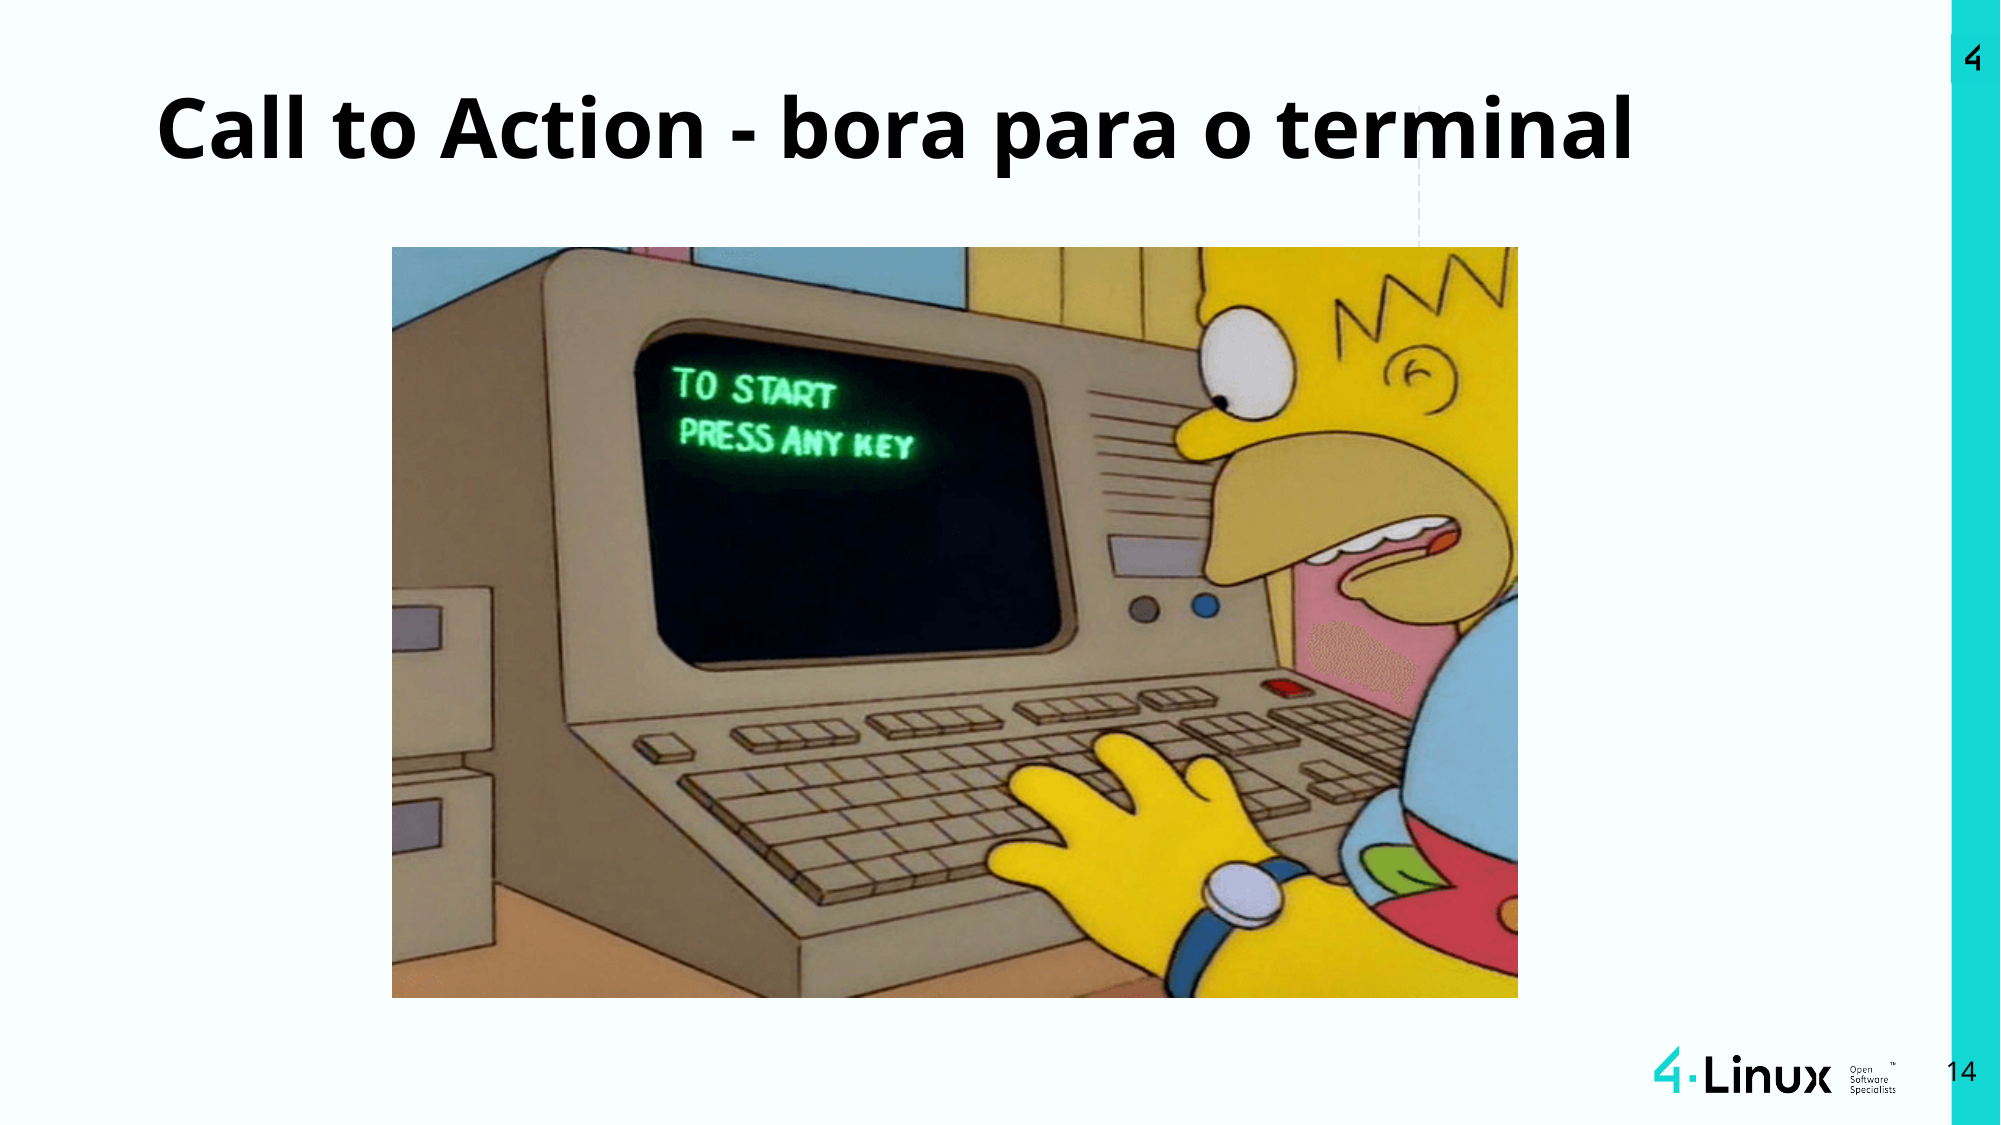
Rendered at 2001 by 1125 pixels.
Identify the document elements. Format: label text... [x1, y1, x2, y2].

picture [1951, 34, 2000, 83]
slide_number ‹#› [1871, 1038, 1992, 1125]
picture [392, 247, 1518, 999]
text_box Call to Action - bora para o terminal [21, 60, 1772, 191]
picture [1654, 1045, 1871, 1095]
